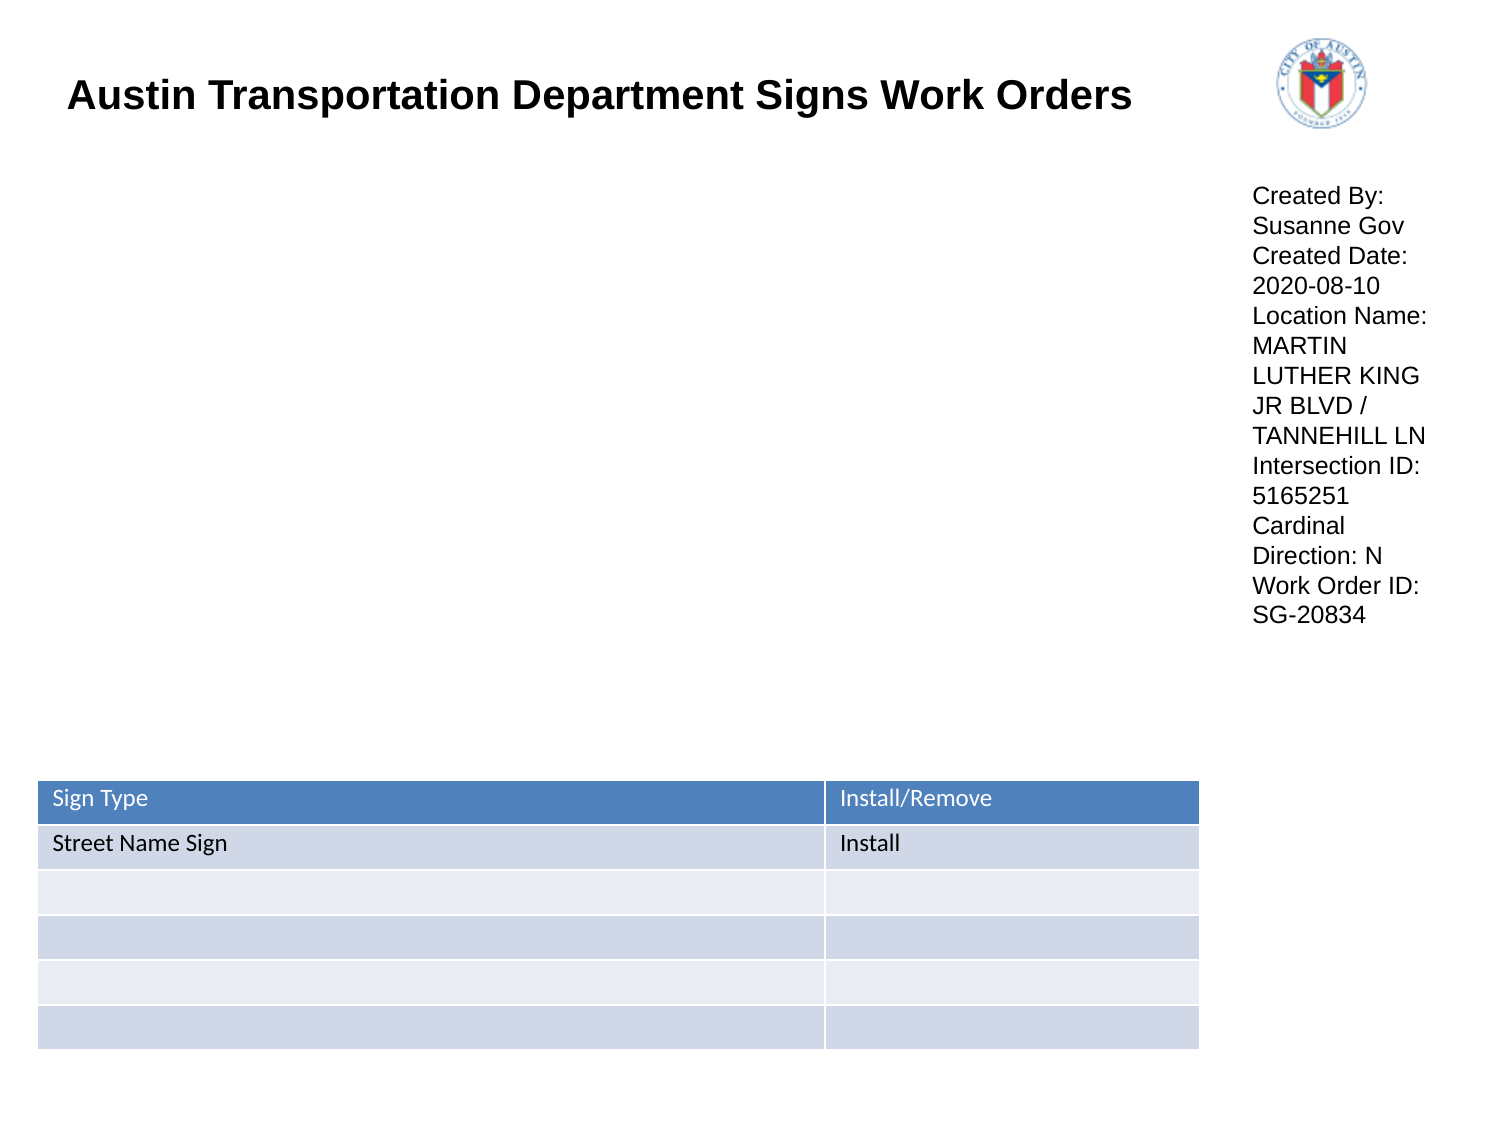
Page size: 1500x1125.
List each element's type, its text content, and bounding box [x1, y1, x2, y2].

table_cell [38, 961, 824, 1004]
table_cell [38, 916, 824, 959]
text_box Created By: Susanne Gov Created Date: 2020-08-10 Location Name: MARTIN LUTHER KING JR BLVD / TANNEHILL LN Intersection ID: 5165251 Cardinal Direction: N Work Order ID: SG-20834 [1237, 172, 1463, 637]
table_header Install/Remove [826, 781, 1199, 824]
table_cell [826, 916, 1199, 959]
table_cell Install [826, 826, 1199, 869]
table_cell [826, 961, 1199, 1004]
table_header Sign Type [38, 781, 824, 824]
picture [1274, 37, 1369, 132]
text_box Austin Transportation Department Signs Work Orders [51, 60, 1149, 125]
table_cell Street Name Sign [38, 826, 824, 869]
table_cell [826, 871, 1199, 914]
table_cell [38, 1006, 824, 1049]
table_cell [38, 871, 824, 914]
table_cell [826, 1006, 1199, 1049]
